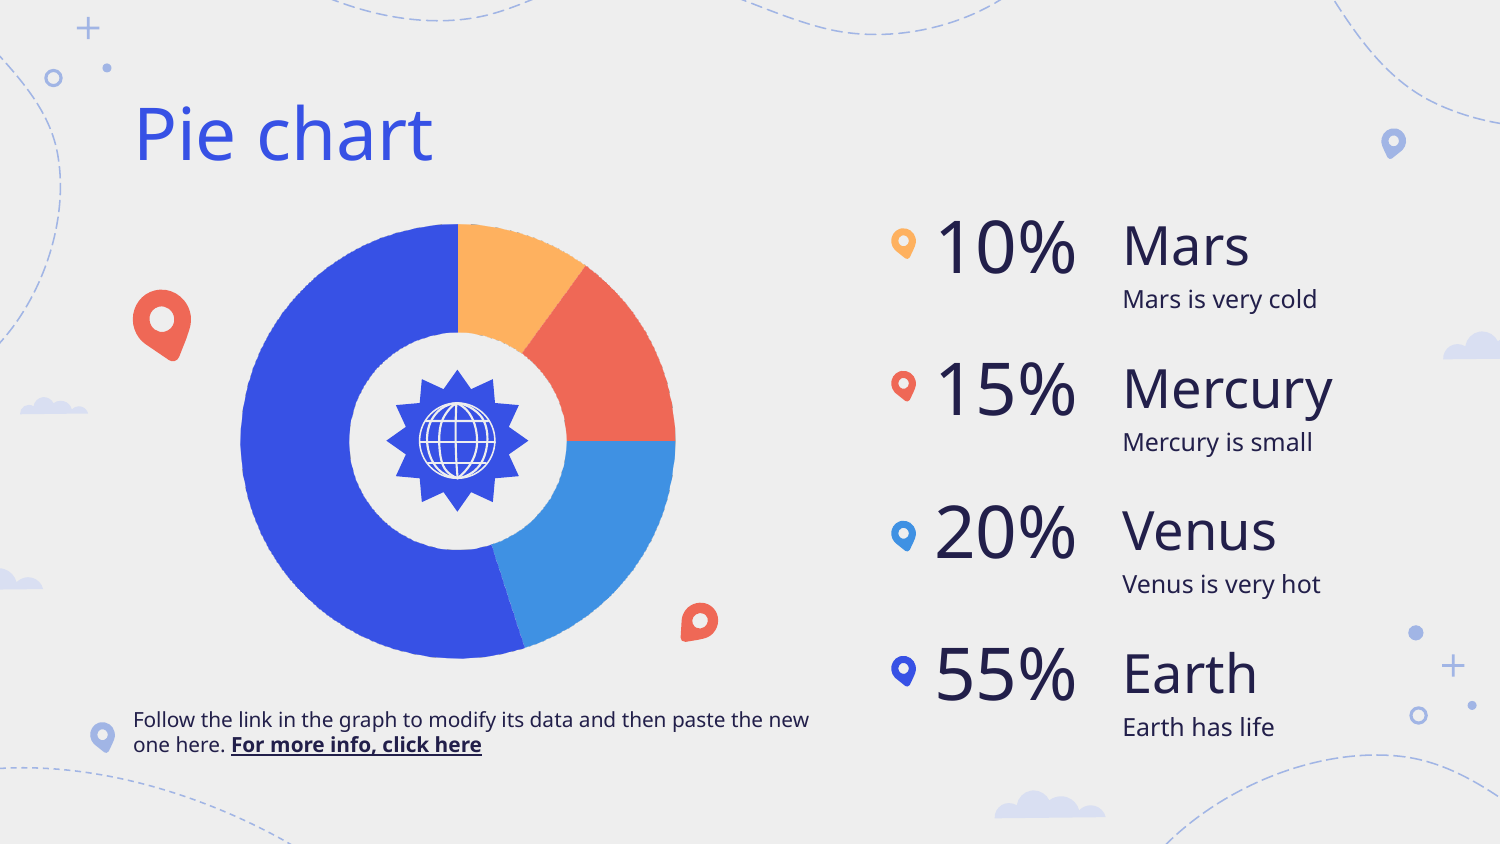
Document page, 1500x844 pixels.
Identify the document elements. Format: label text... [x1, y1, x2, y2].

text_box Follow the link in the graph to modify its data and then paste the new one here. For more info, click here [118, 703, 846, 763]
text_box 20% [919, 494, 1108, 564]
text_box Mercury is small [1107, 411, 1382, 471]
text_box Earth has life [1107, 696, 1382, 756]
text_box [678, 601, 717, 648]
text_box [891, 228, 916, 259]
picture [216, 171, 699, 710]
text_box 55% [919, 636, 1108, 706]
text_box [419, 402, 496, 479]
text_box [891, 520, 916, 552]
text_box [133, 288, 196, 363]
title Pie chart [118, 72, 1382, 167]
text_box 15% [919, 351, 1108, 421]
text_box [891, 656, 916, 687]
text_box Venus is very hot [1107, 553, 1382, 613]
text_box Venus [1108, 494, 1382, 553]
text_box Mercury [1108, 351, 1382, 411]
text_box Earth [1108, 636, 1382, 696]
text_box Mars is very cold [1107, 268, 1382, 328]
text_box [891, 370, 916, 402]
text_box 10% [919, 209, 1108, 279]
text_box Mars [1108, 209, 1382, 268]
